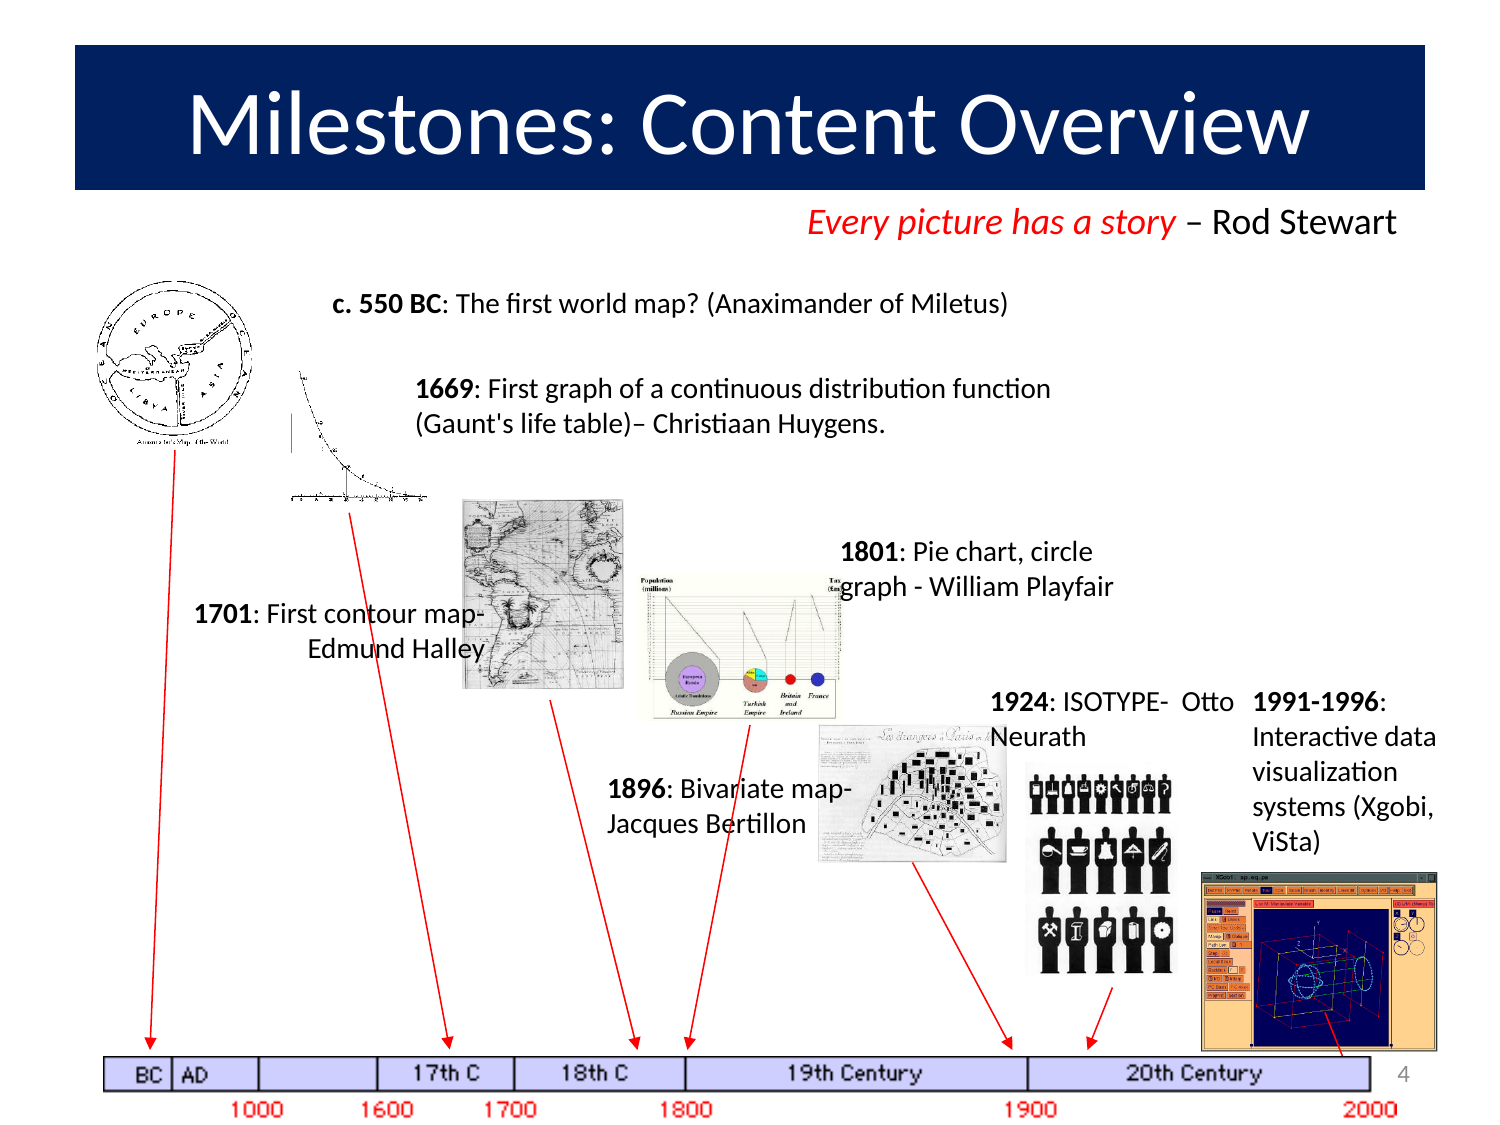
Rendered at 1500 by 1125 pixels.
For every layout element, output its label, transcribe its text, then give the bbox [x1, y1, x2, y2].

text_box Every picture has a story – Rod Stewart [149, 189, 1413, 250]
text_box 1924: ISOTYPE- Otto Neurath [975, 674, 1237, 760]
text_box 1669: First graph of a continuous distribution function (Gaunt's life table)– Christiaan Huygens. [438, 362, 1100, 448]
picture [818, 724, 1007, 864]
text_box c. 550 BC: The first world map? (Anaximander of Miletus) [317, 276, 1024, 327]
text_box [549, 699, 641, 1051]
text_box [144, 673, 166, 1051]
text_box [379, 673, 454, 1050]
text_box 1701: First contour map- Edmund Halley [162, 587, 457, 673]
text_box 1801: Pie chart, circle graph - William Playfair [825, 524, 1163, 610]
title Milestones: Content Overview [75, 45, 1425, 190]
slide_number 14 [1401, 1061, 1425, 1103]
text_box 1991-1996: Interactive data visualization systems (Xgobi, ViSta) [1237, 674, 1500, 865]
picture [1024, 762, 1179, 976]
picture [87, 274, 263, 451]
slide_number 14 [1074, 1042, 1194, 1054]
text_box 1896: Bivariate map- Jacques Bertillon [727, 762, 813, 848]
picture [462, 499, 624, 689]
picture [287, 362, 438, 505]
picture [1199, 871, 1438, 1053]
text_box [1086, 987, 1113, 1051]
text_box 1896: Bivariate map- Jacques Bertillon [592, 762, 742, 848]
text_box [917, 872, 1013, 1051]
text_box [683, 729, 750, 1051]
picture [637, 573, 844, 721]
picture [102, 1055, 1398, 1125]
